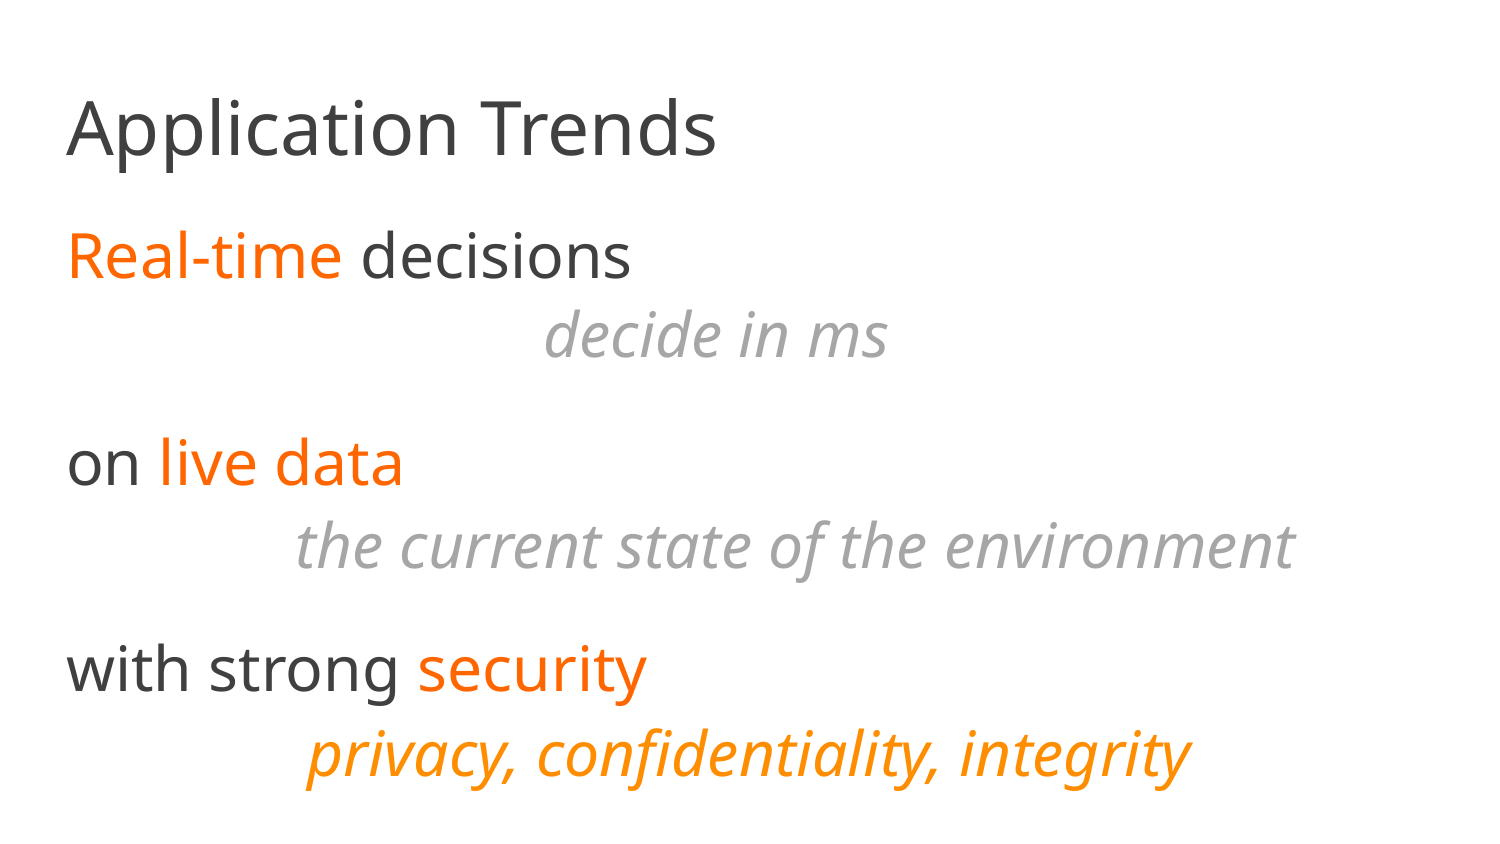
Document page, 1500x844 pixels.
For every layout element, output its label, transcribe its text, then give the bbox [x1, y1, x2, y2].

text_box the current state of the environment [245, 498, 1347, 589]
text_box decide in ms [487, 287, 946, 378]
title Application Trends [51, 65, 1449, 160]
text_box privacy, confidentiality, integrity [280, 706, 1220, 796]
list Real-time decisions decide in ms on live data the current state as data arrives with strong security privacy, confidentiality, and integrity [51, 190, 1387, 796]
